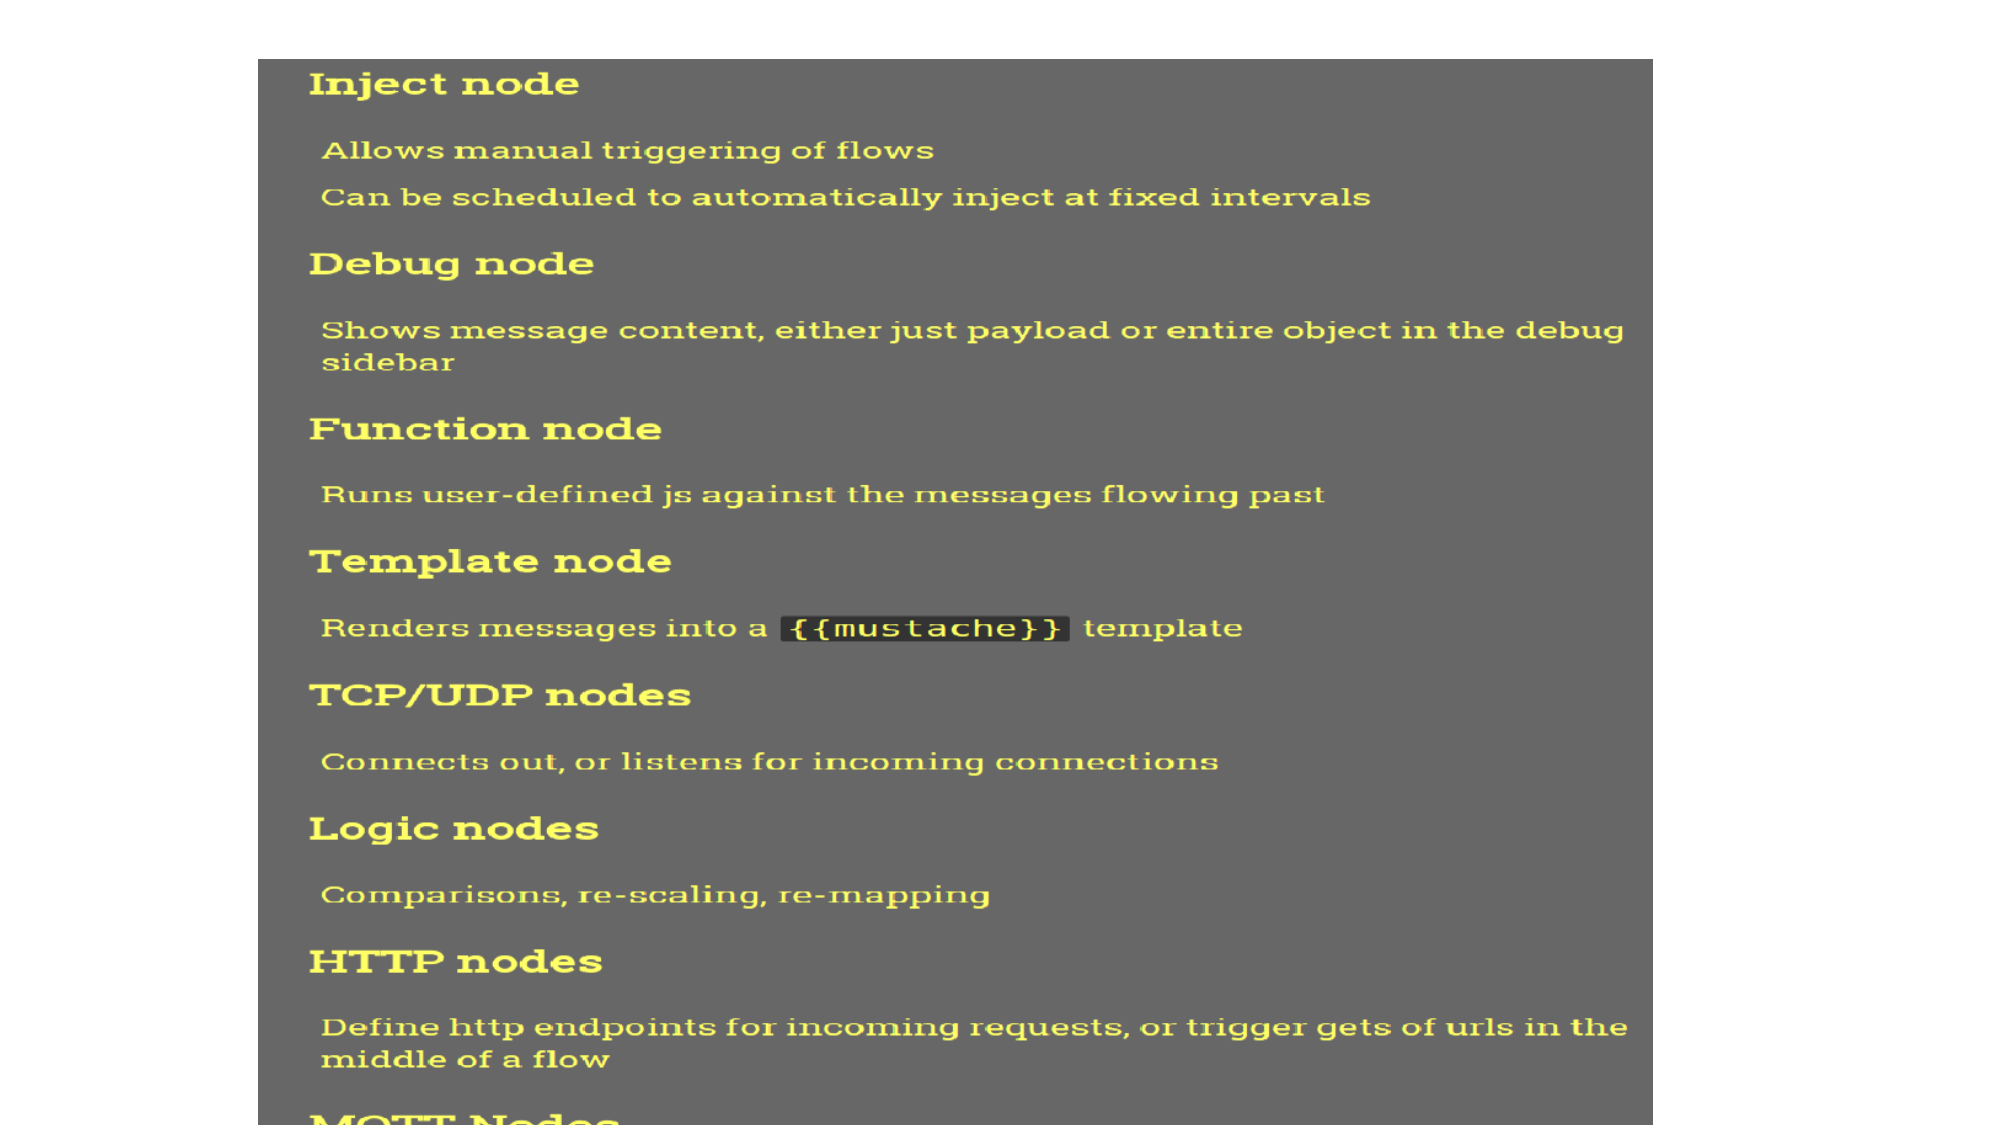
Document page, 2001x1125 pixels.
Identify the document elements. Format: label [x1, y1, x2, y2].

picture [257, 59, 1653, 1125]
